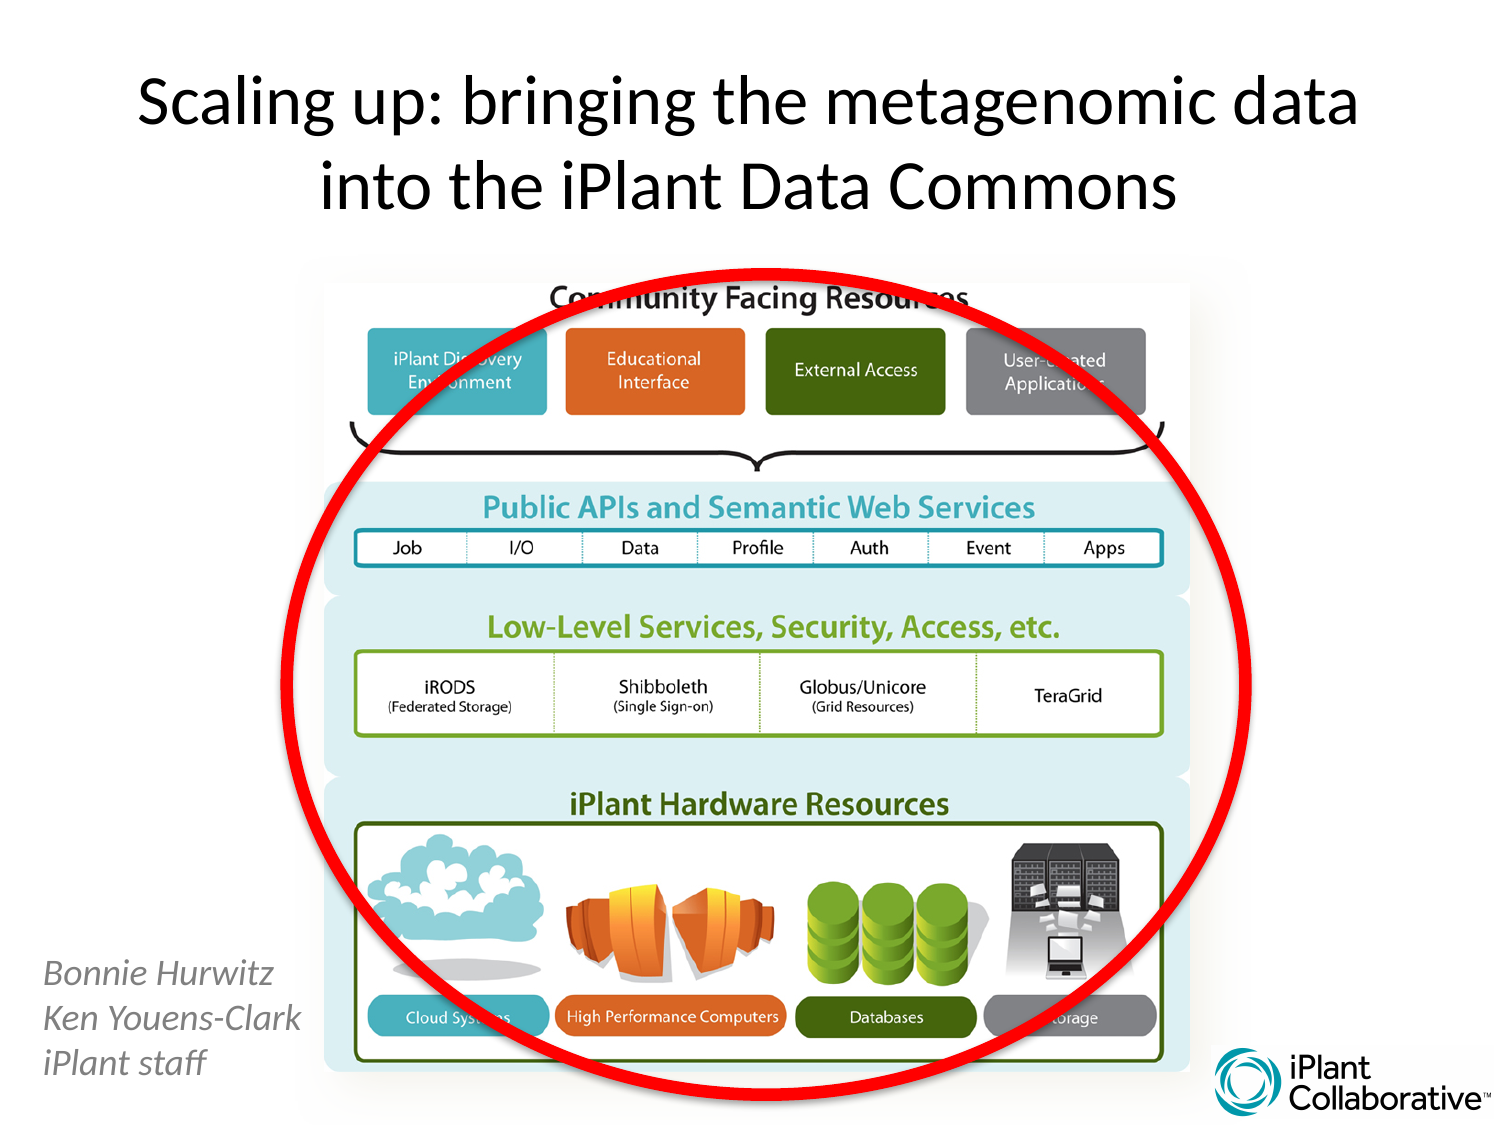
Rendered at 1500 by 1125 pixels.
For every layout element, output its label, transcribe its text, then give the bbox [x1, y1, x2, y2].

text_box [1195, 499, 1247, 870]
picture [1211, 1045, 1494, 1119]
picture [324, 283, 1190, 1072]
title Scaling up: bringing the metagenomic data into the iPlant Data Commons [75, 45, 1425, 233]
text_box [285, 534, 319, 835]
text_box [669, 273, 863, 282]
text_box [631, 1079, 901, 1096]
text_box Bonnie Hurwitz Ken Youens-Clark iPlant staff [28, 940, 317, 1091]
